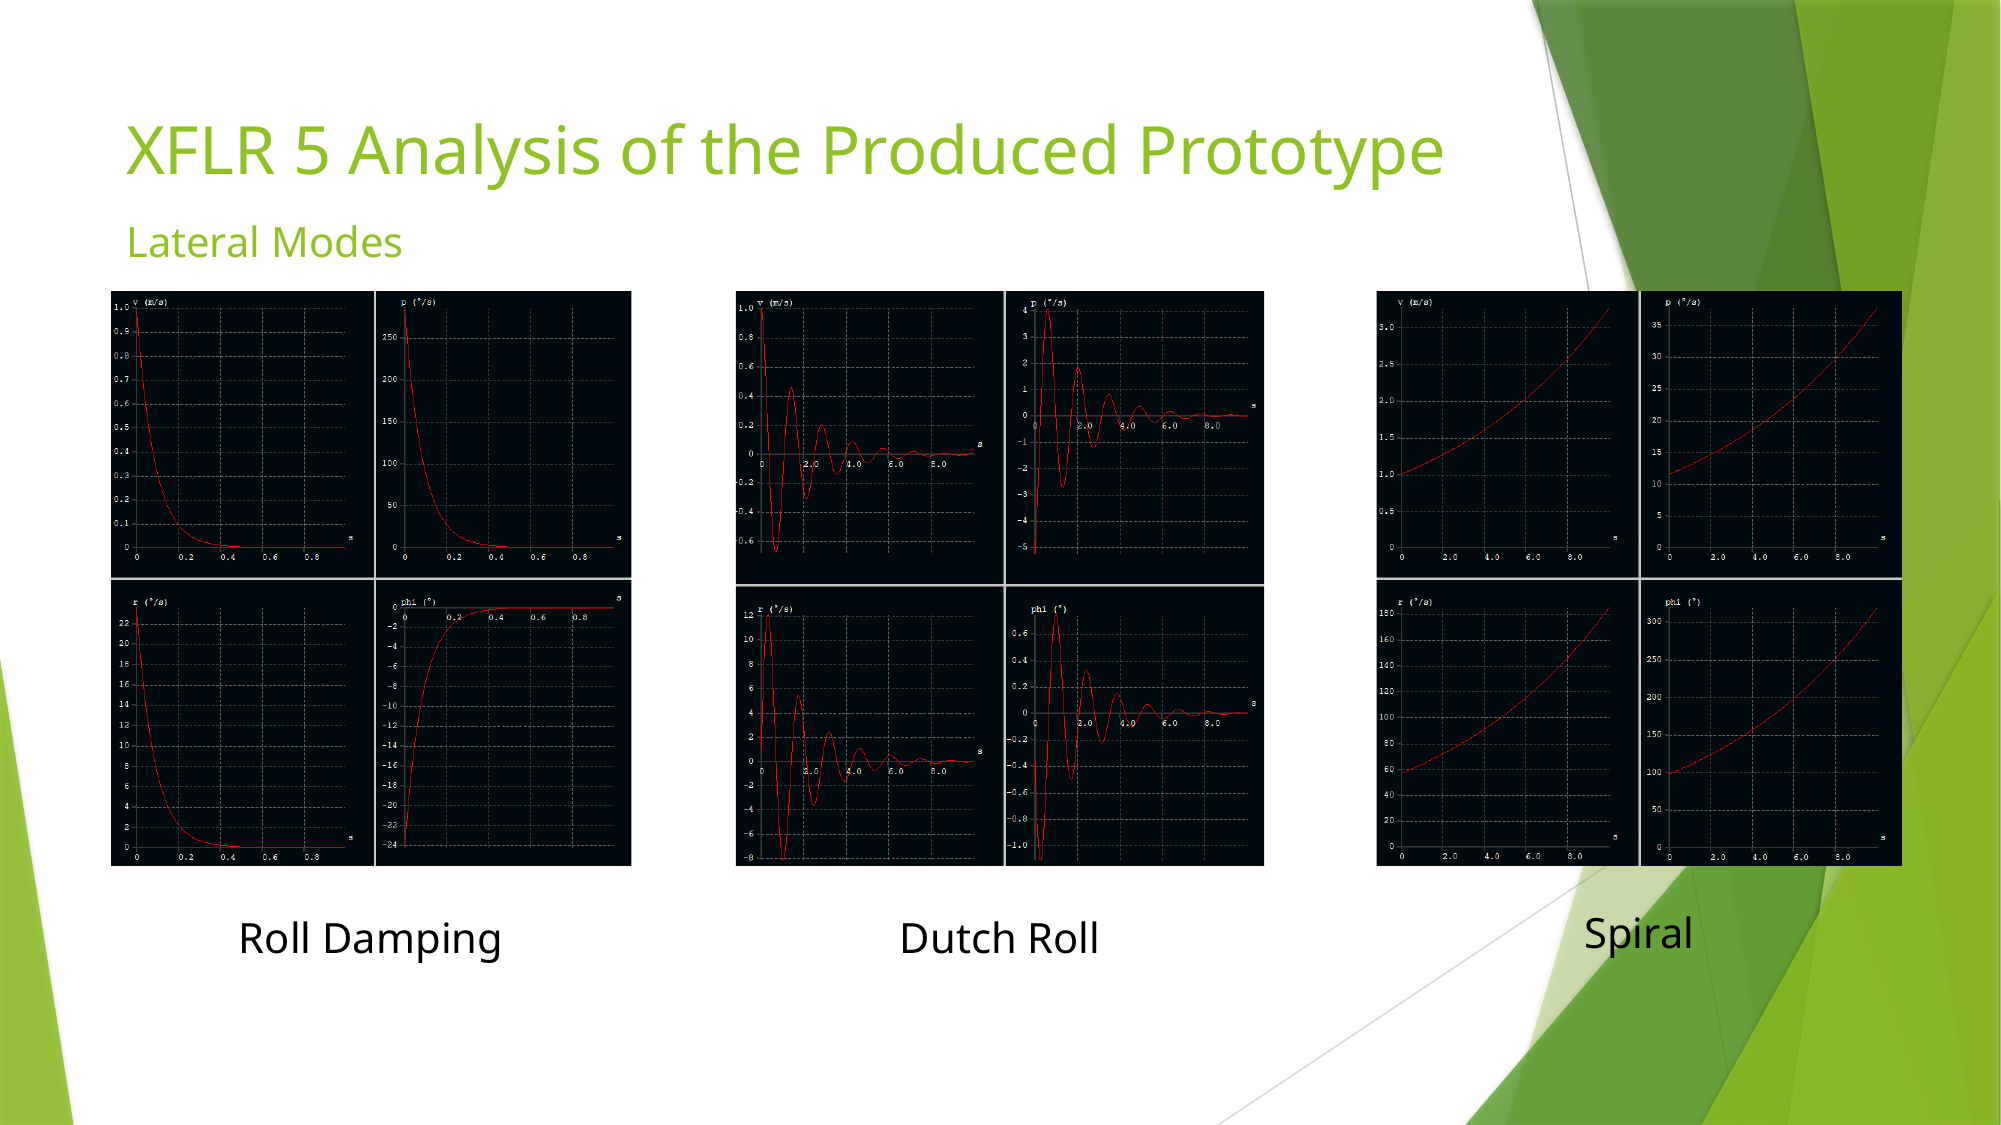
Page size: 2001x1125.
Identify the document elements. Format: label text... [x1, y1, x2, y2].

text_box Spiral [1417, 899, 1861, 989]
picture [110, 290, 632, 867]
text_box Roll Damping [149, 904, 593, 993]
list Lateral Modes [111, 208, 500, 289]
text_box Dutch Roll [778, 904, 1222, 993]
title XFLR 5 Analysis of the Produced Prototype [111, 99, 1522, 317]
picture [735, 290, 1265, 867]
picture [1375, 290, 1903, 867]
